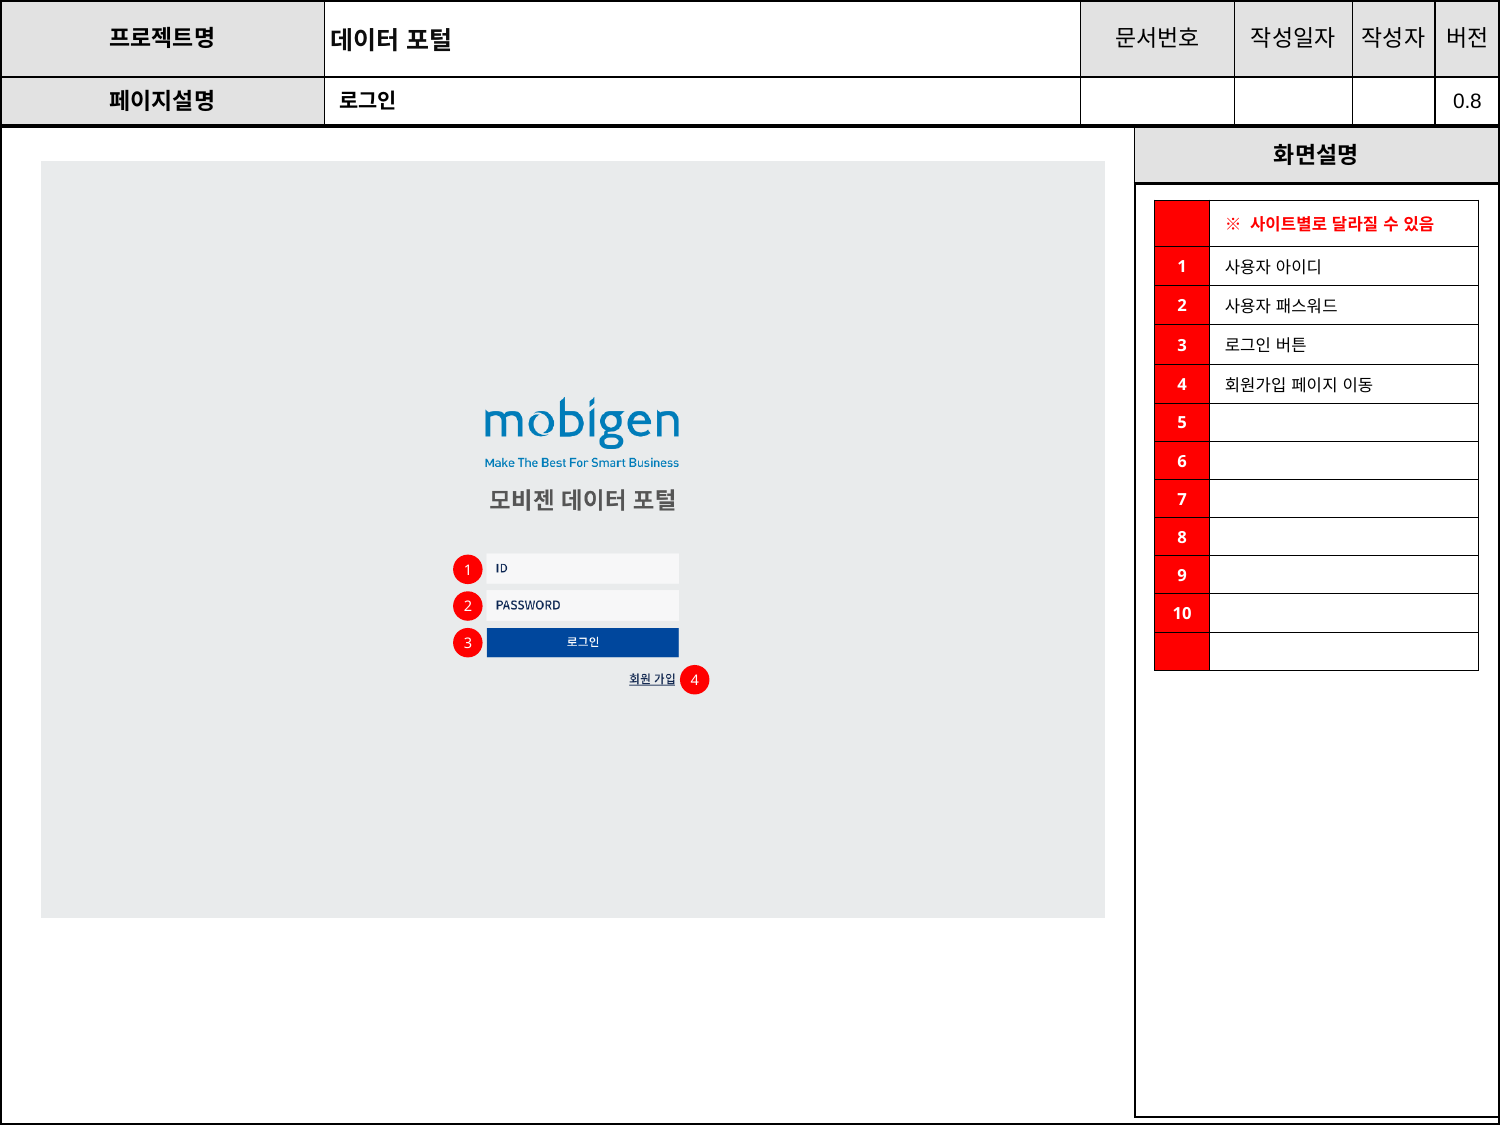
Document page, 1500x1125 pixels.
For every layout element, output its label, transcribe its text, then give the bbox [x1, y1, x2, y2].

table_cell 5 [1155, 404, 1209, 441]
table_cell 사용자 패스워드 [1210, 286, 1478, 324]
table_cell 10 [1155, 594, 1209, 632]
table_header ※ 사이트별로 달라질 수 있음 [1210, 201, 1478, 246]
picture [40, 160, 1105, 918]
table_cell [1155, 633, 1209, 670]
table_header [1155, 201, 1209, 246]
table_cell [1210, 480, 1478, 517]
table_cell [1210, 633, 1478, 670]
table_cell 9 [1155, 556, 1209, 593]
table_cell 사용자 아이디 [1210, 247, 1478, 285]
table_cell 4 [1155, 365, 1209, 403]
table_cell 1 [1155, 247, 1209, 285]
table_cell 회원가입 페이지 이동 [1210, 365, 1478, 403]
table_cell 3 [1155, 325, 1209, 364]
table_cell [1210, 594, 1478, 632]
table_cell 로그인 버튼 [1210, 325, 1478, 364]
table_cell 2 [1155, 286, 1209, 324]
table_cell 6 [1155, 442, 1209, 479]
table_cell 7 [1155, 480, 1209, 517]
table_cell [1210, 518, 1478, 555]
table_cell [1210, 404, 1478, 441]
title 로그인 [324, 82, 1028, 118]
table_cell [1210, 442, 1478, 479]
table_cell 8 [1155, 518, 1209, 555]
table_cell [1210, 556, 1478, 593]
